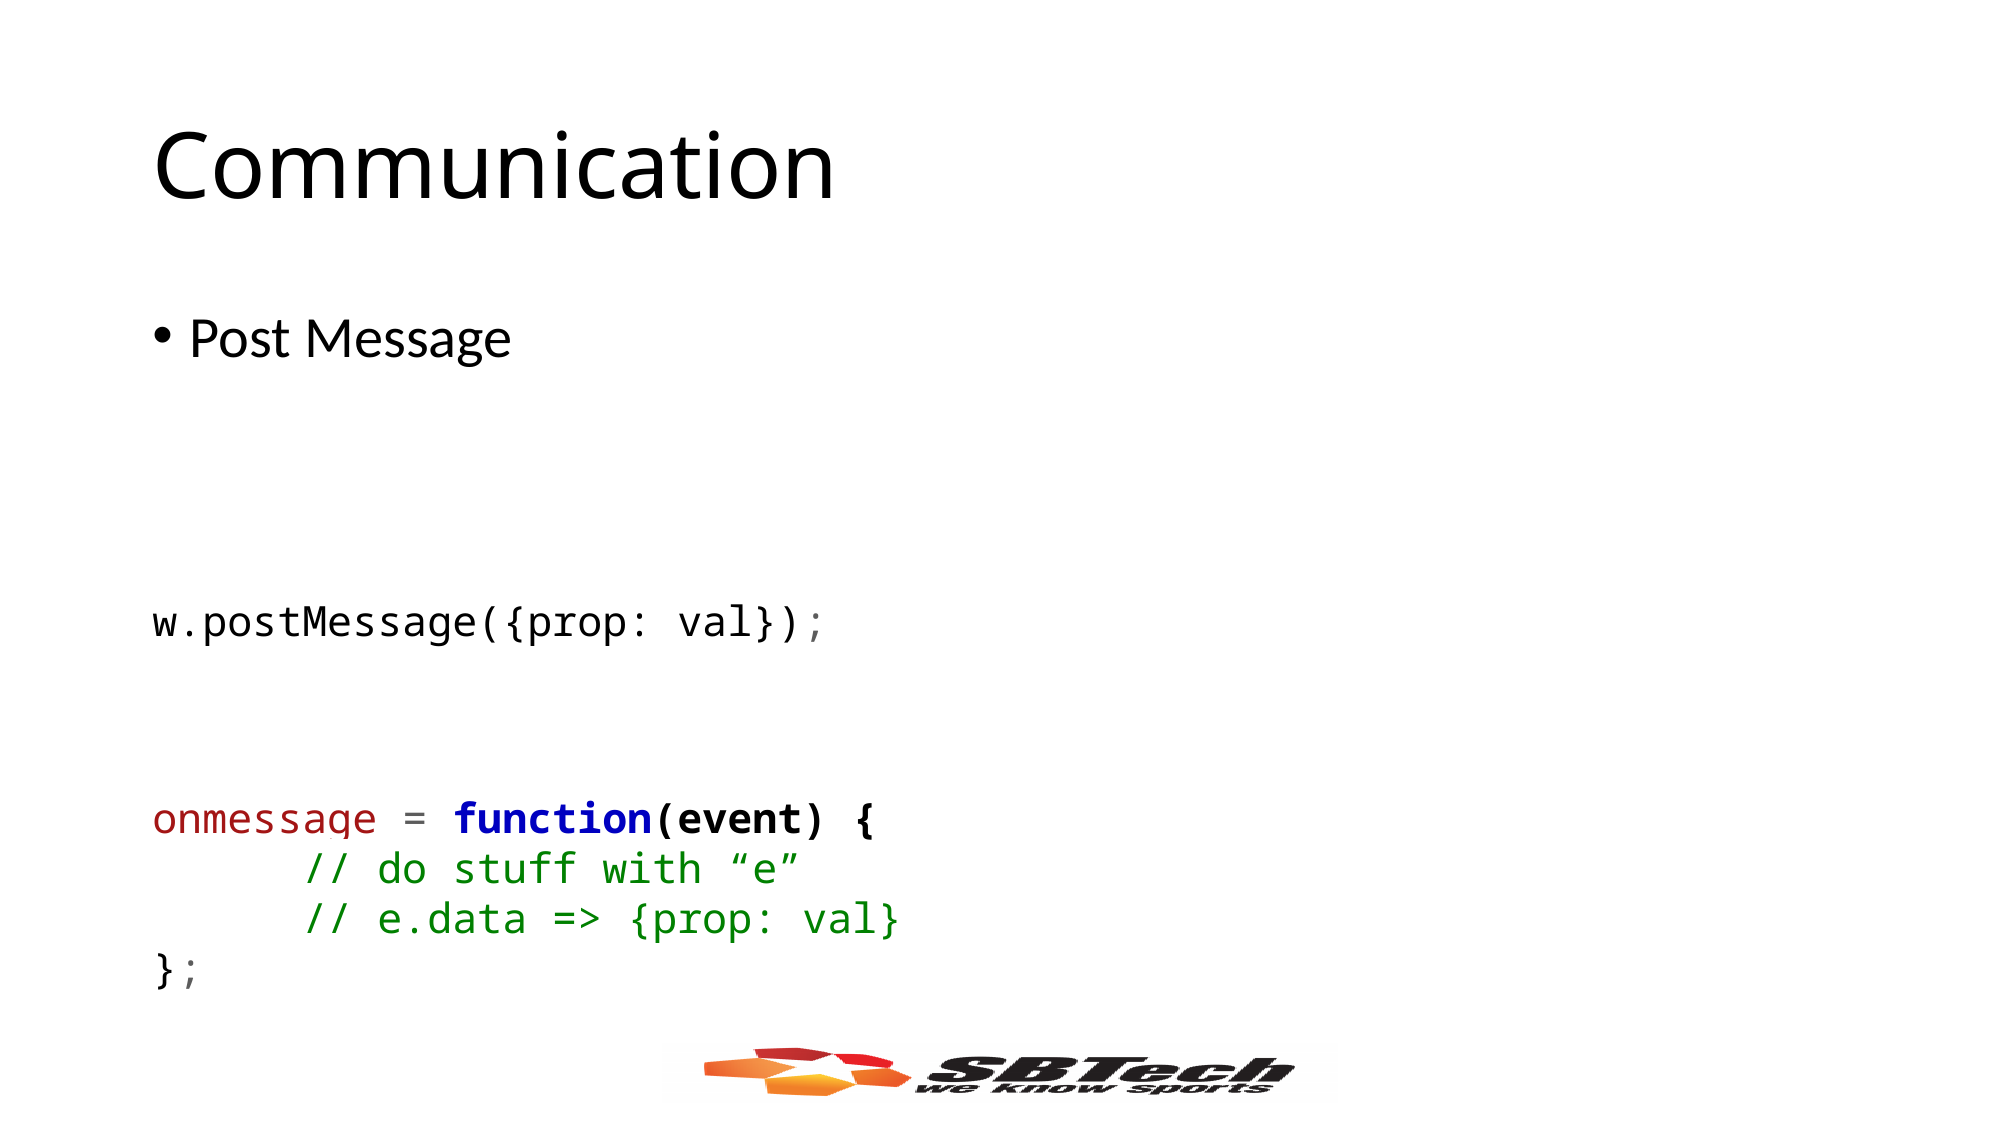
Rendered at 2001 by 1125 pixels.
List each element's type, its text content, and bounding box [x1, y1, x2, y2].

text_box w.postMessage({prop: val}); [137, 587, 1573, 652]
list Post Message [137, 299, 1863, 488]
footer [662, 1042, 1338, 1103]
title Communication [137, 59, 1863, 278]
text_box onmessage = function(event) { // do stuff with “e” // e.data => {prop: val} }; [137, 784, 1138, 999]
